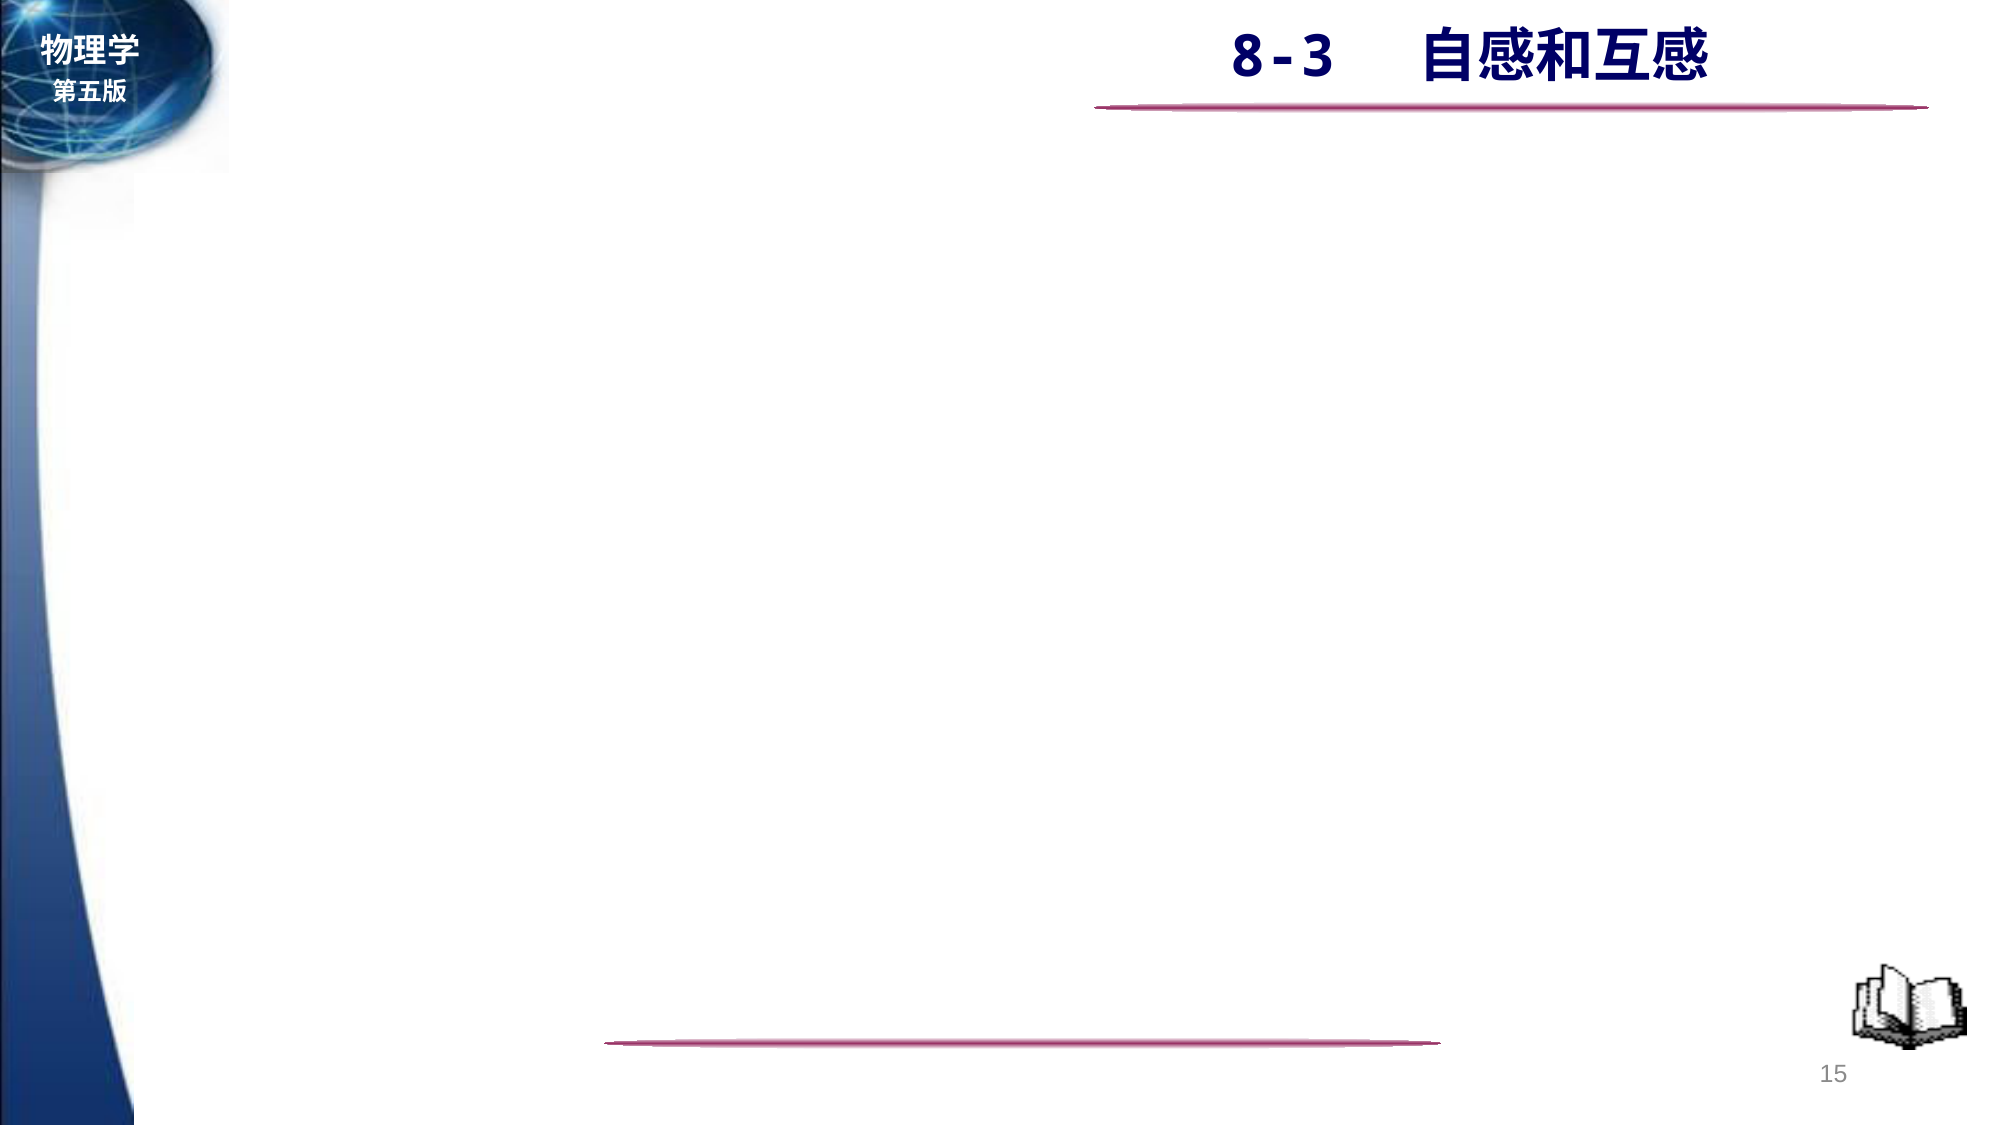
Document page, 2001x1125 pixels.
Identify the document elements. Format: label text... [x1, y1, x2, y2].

slide_number 15 [1412, 1042, 1863, 1103]
picture [0, 0, 229, 1125]
picture [1850, 962, 1967, 1050]
